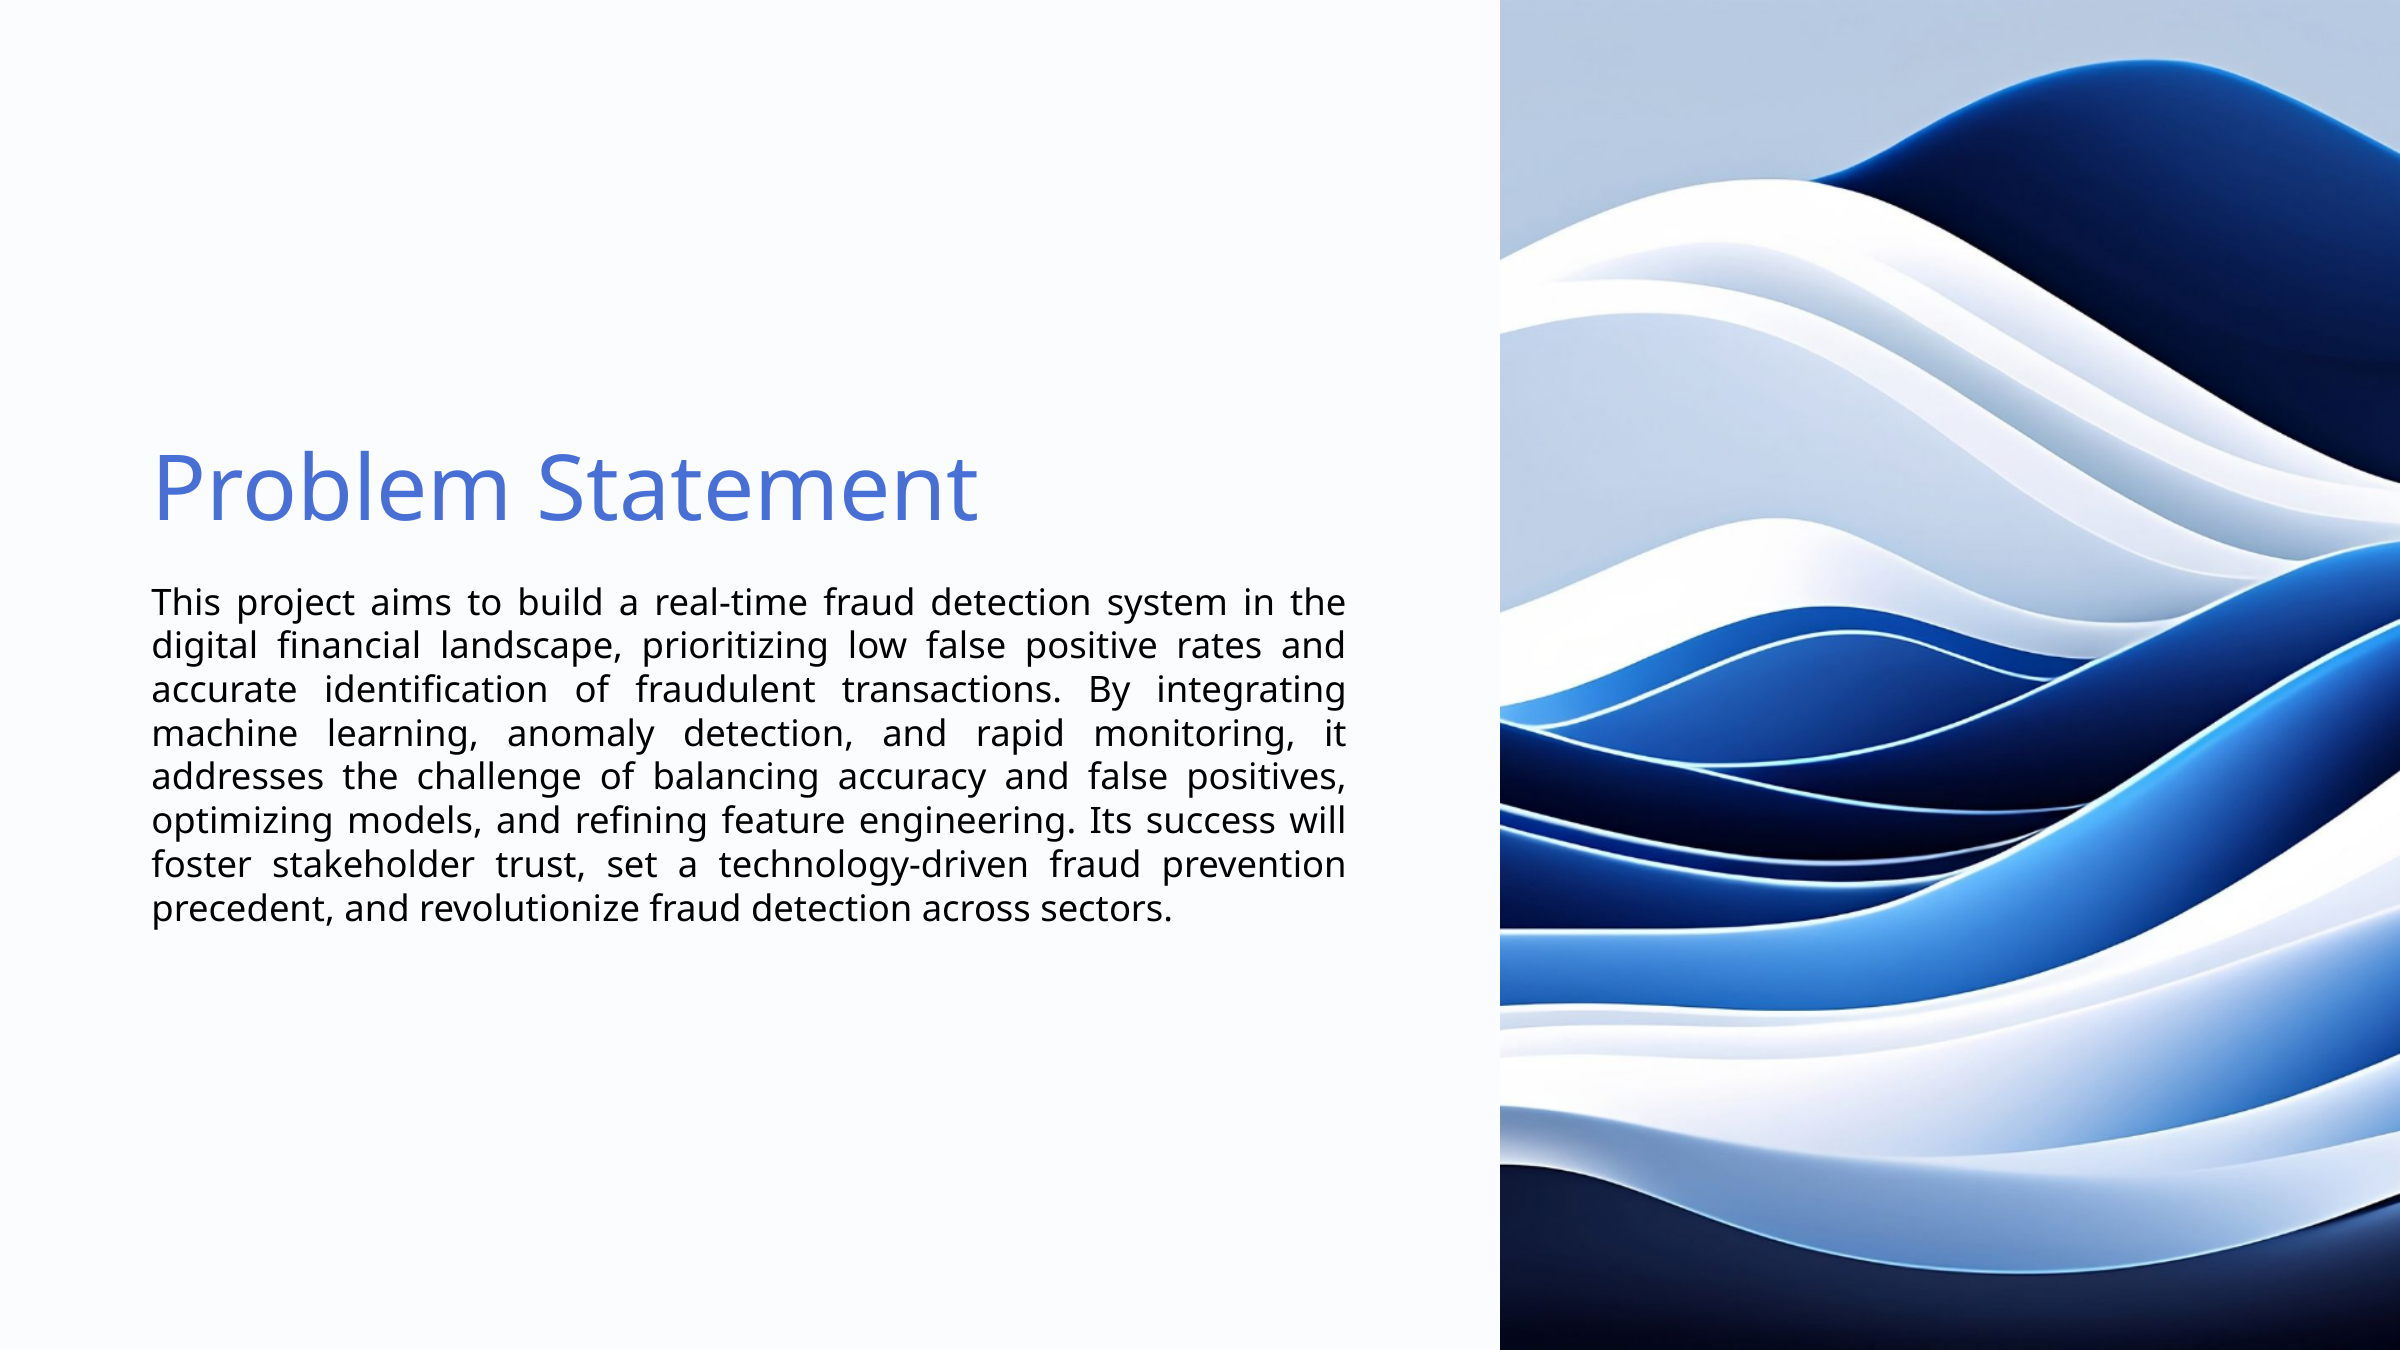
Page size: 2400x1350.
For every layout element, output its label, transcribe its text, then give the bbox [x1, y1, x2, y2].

picture [1499, 0, 2400, 1350]
text_box Problem Statement [136, 417, 1364, 571]
text_box This project aims to build a real-time fraud detection system in the digital financial landscape, prioritizing low false positive rates and accurate identification of fraudulent transactions. By integrating machine learning, anomaly detection, and rapid monitoring, it addresses the challenge of balancing accuracy and false positives, optimizing models, and refining feature engineering. Its success will foster stakeholder trust, set a technology-driven fraud prevention precedent, and revolutionize fraud detection across sectors. [136, 571, 1364, 805]
text_box [0, 0, 1499, 1350]
